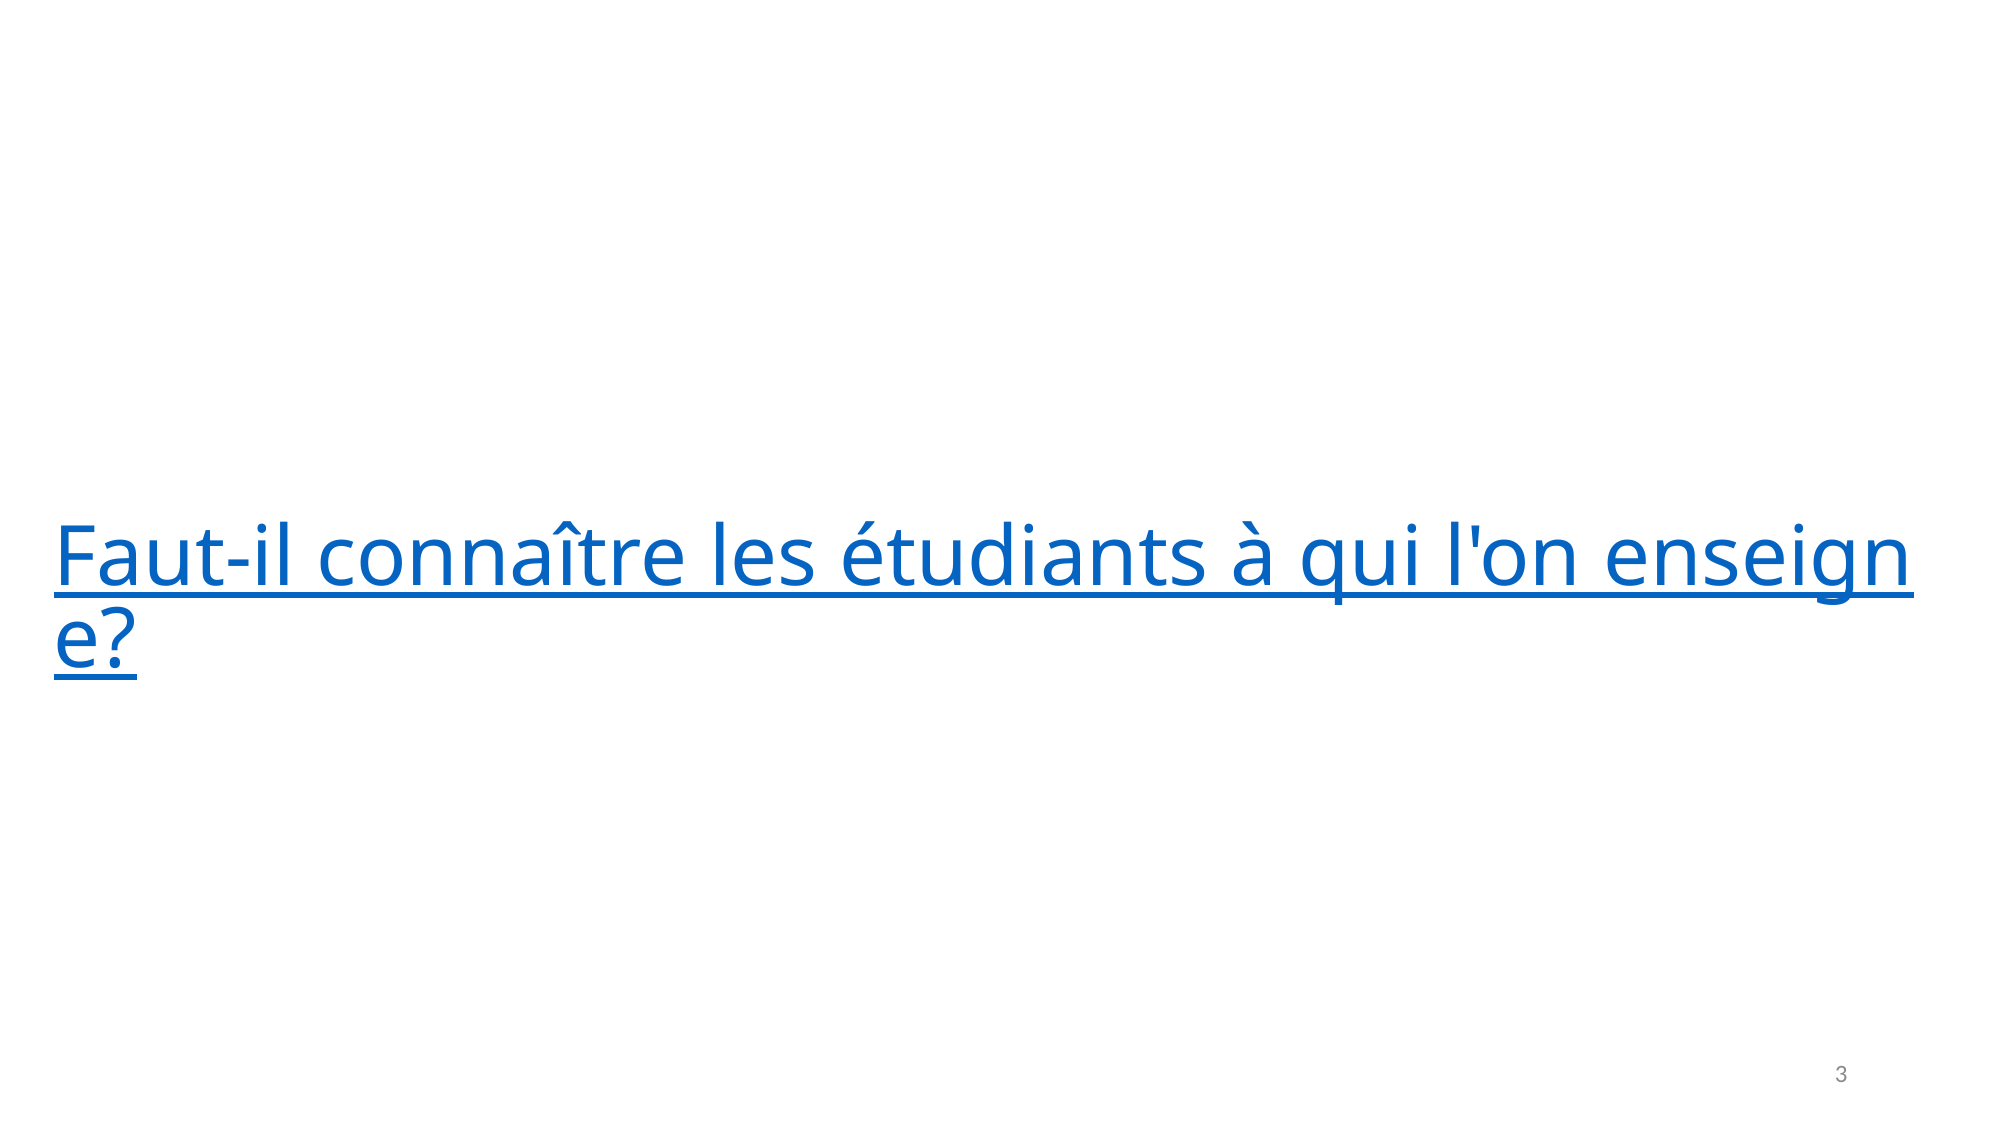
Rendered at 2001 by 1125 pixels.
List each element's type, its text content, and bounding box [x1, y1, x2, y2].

list Faut-il connaître les étudiants à qui l'on enseigne? [38, 67, 1955, 1043]
slide_number 3 [1412, 1042, 1863, 1103]
